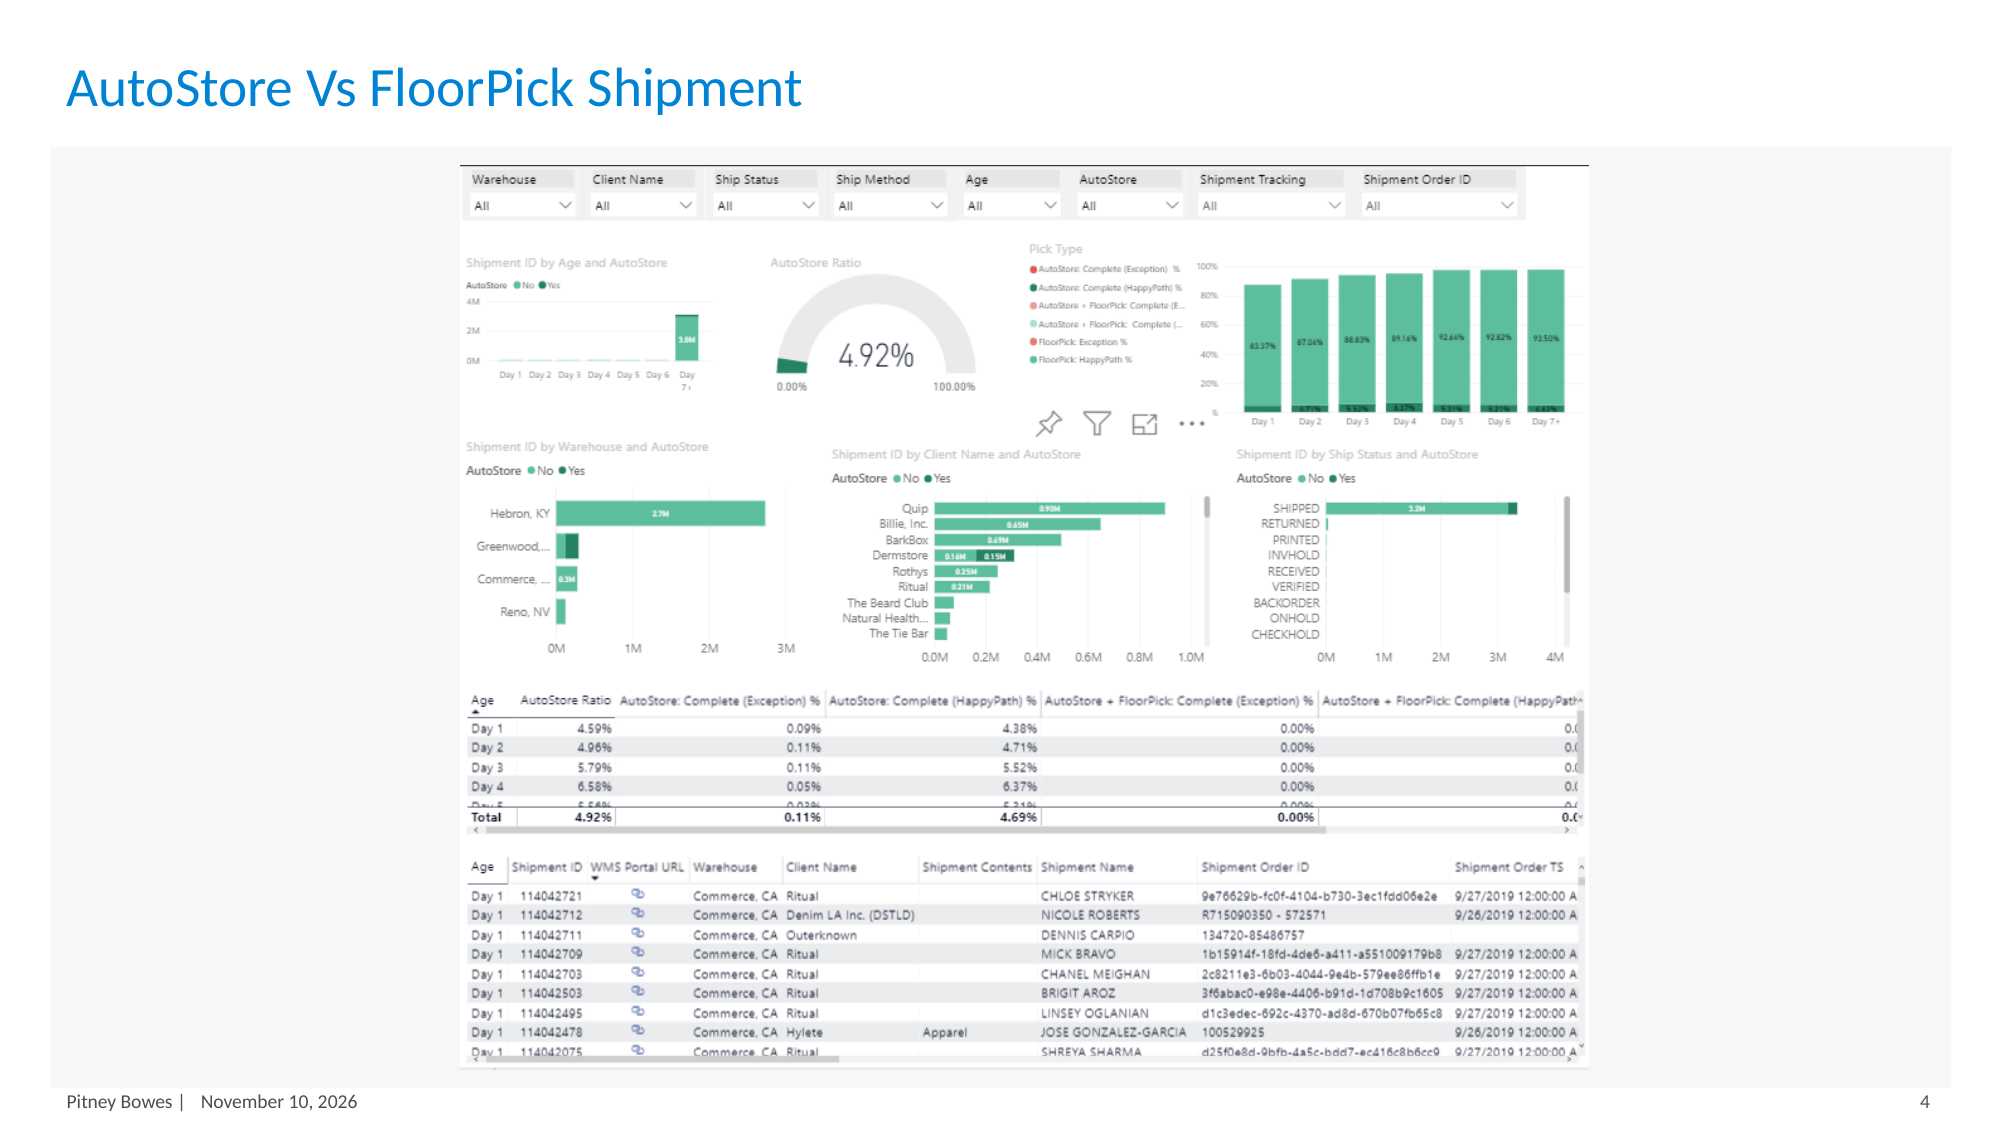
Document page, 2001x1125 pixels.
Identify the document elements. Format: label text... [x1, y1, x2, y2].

text_box v [49, 145, 1953, 1090]
picture [460, 165, 1590, 1070]
slide_number 4 [1721, 1090, 1930, 1113]
footer Pitney Bowes | [66, 1090, 200, 1113]
title AutoStore Vs FloorPick Shipment [66, 58, 1845, 215]
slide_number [200, 1090, 664, 1113]
